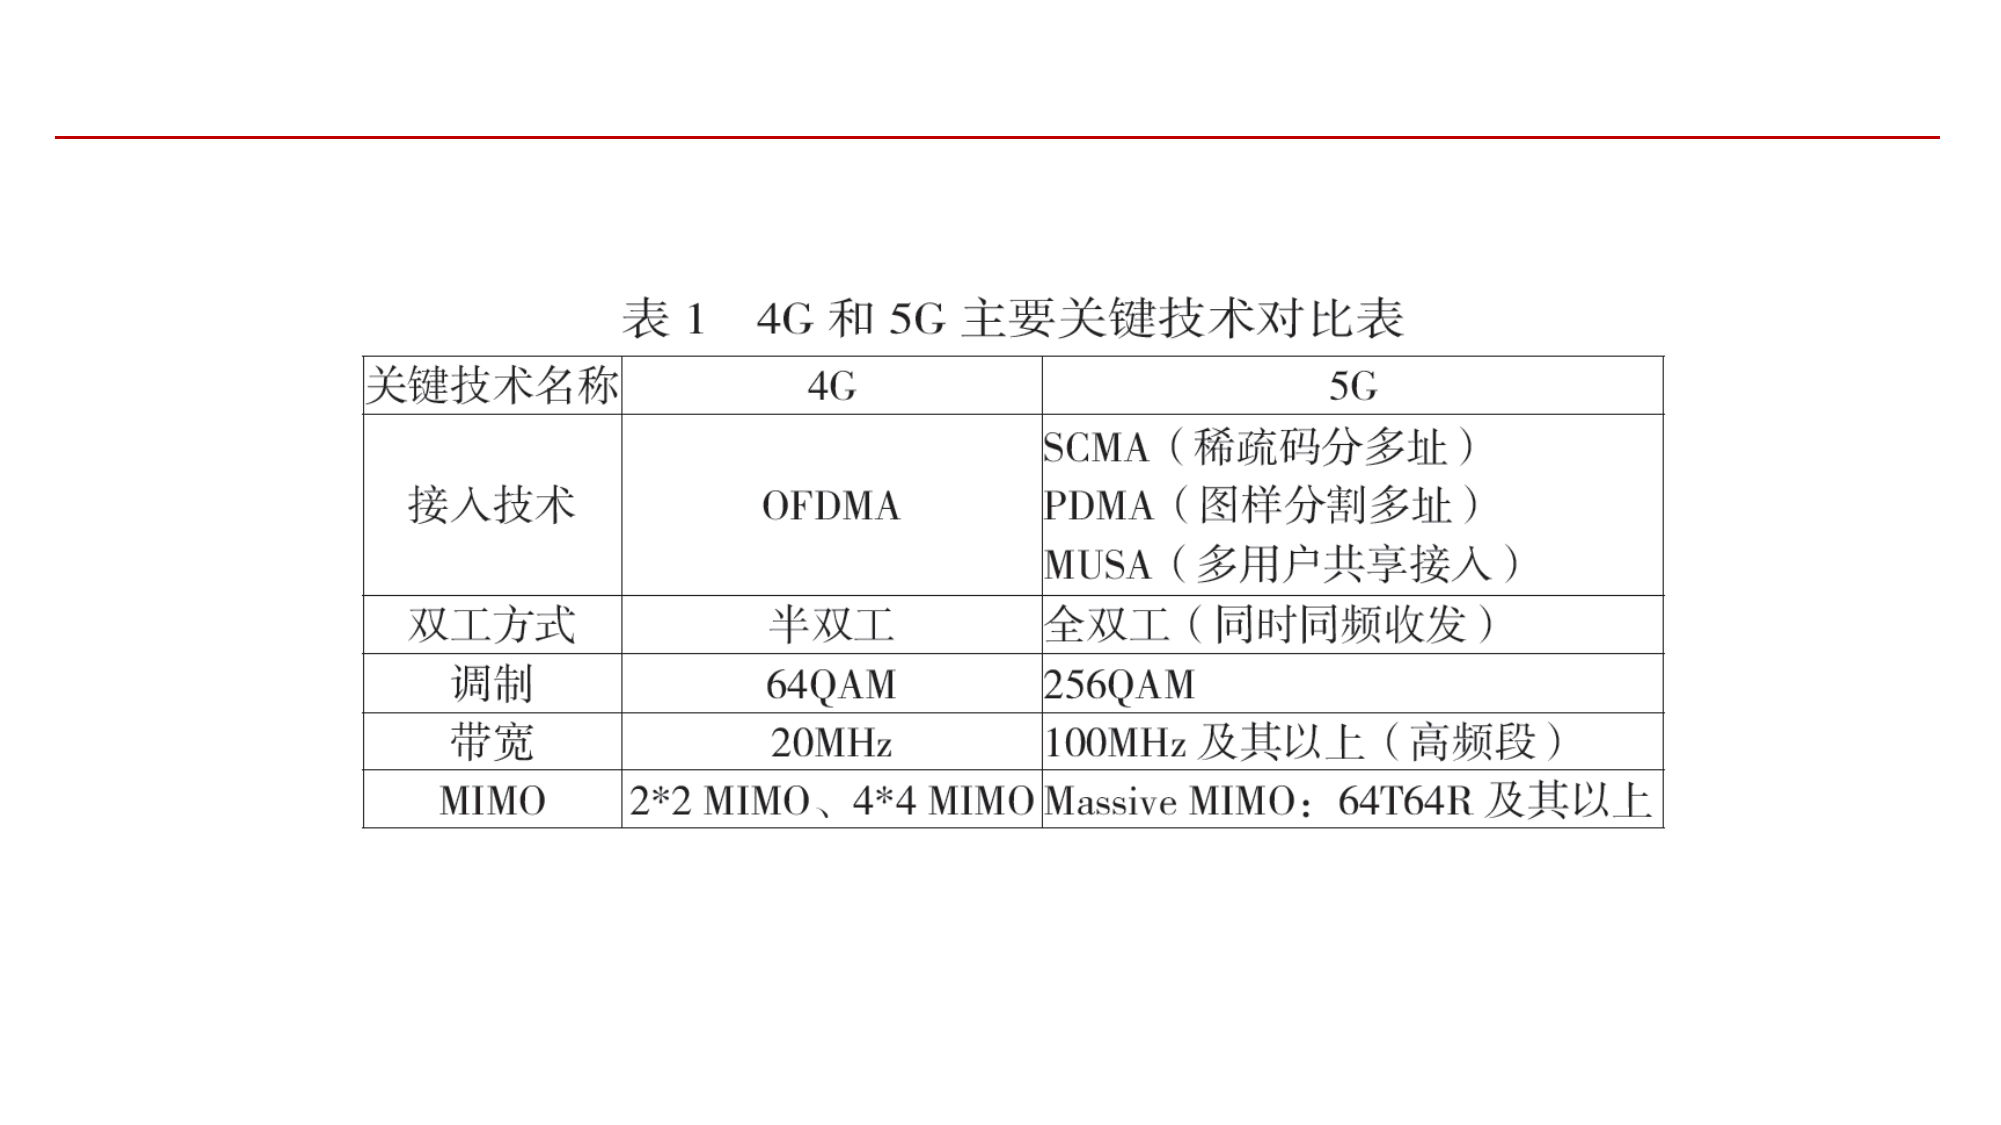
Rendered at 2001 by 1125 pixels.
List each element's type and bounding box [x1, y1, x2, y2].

picture [355, 279, 1672, 832]
